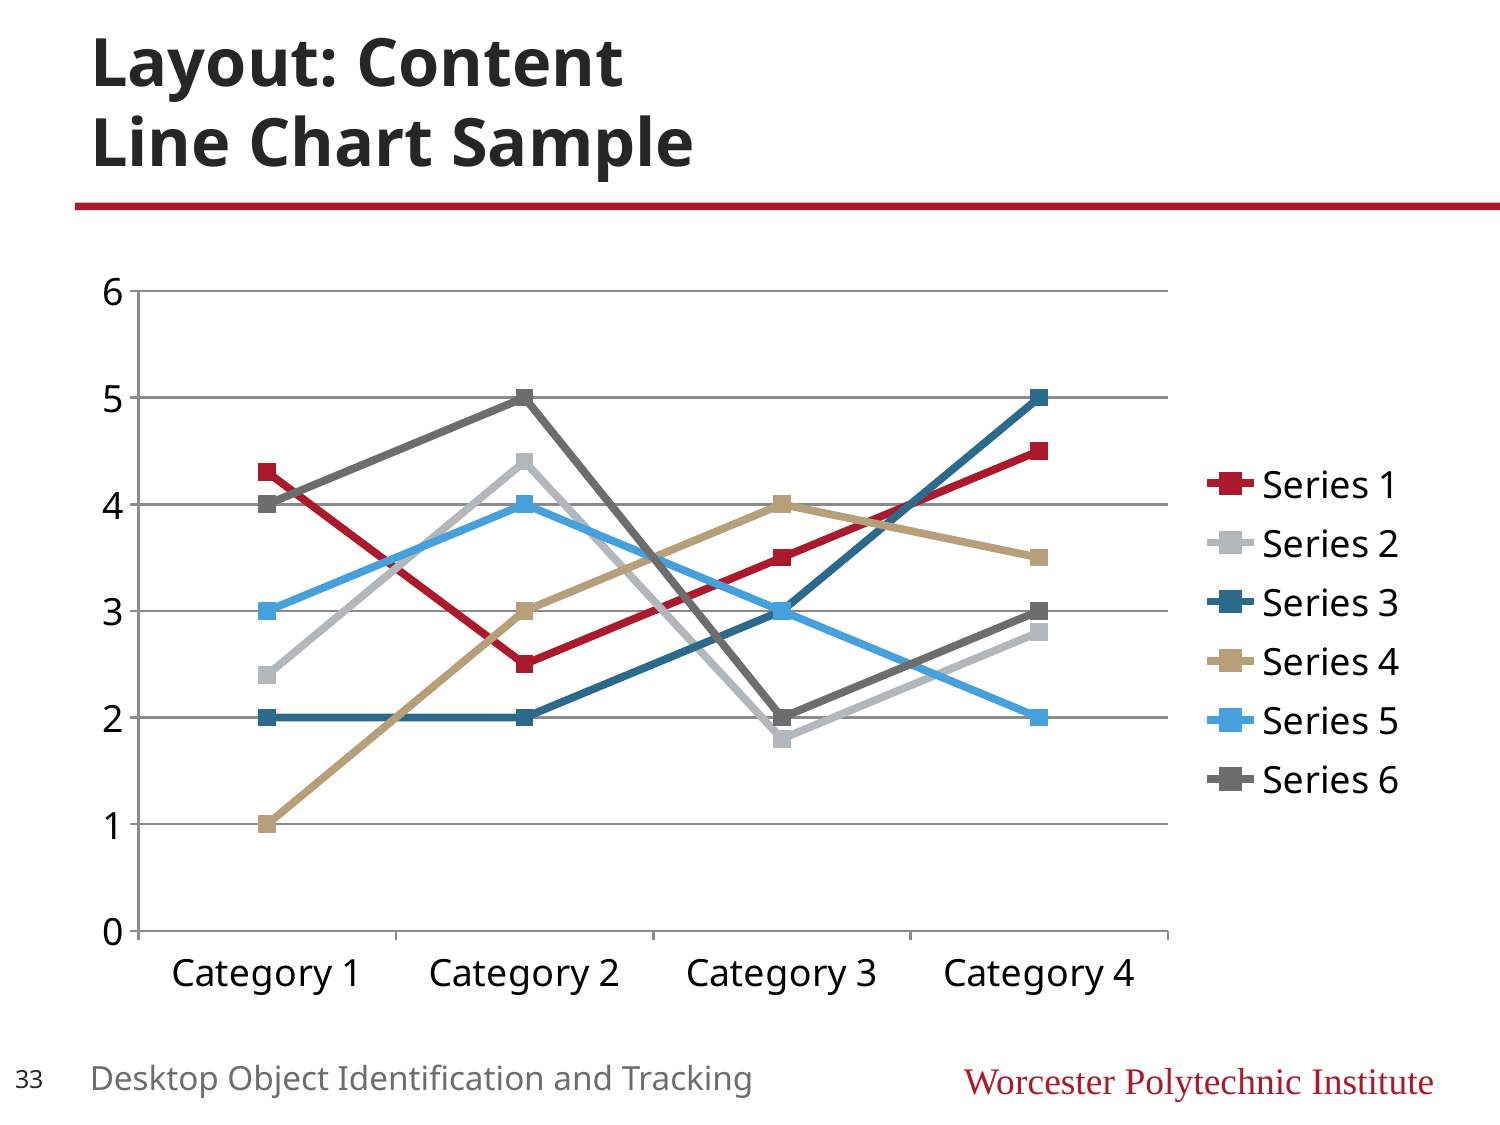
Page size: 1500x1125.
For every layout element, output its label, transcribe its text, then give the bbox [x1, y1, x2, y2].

title Layout: Content Line Chart Sample [75, 56, 1425, 188]
chart [74, 249, 1426, 1014]
footer Desktop Object Identification and Tracking [75, 1050, 913, 1100]
slide_number 33 [0, 1047, 75, 1113]
